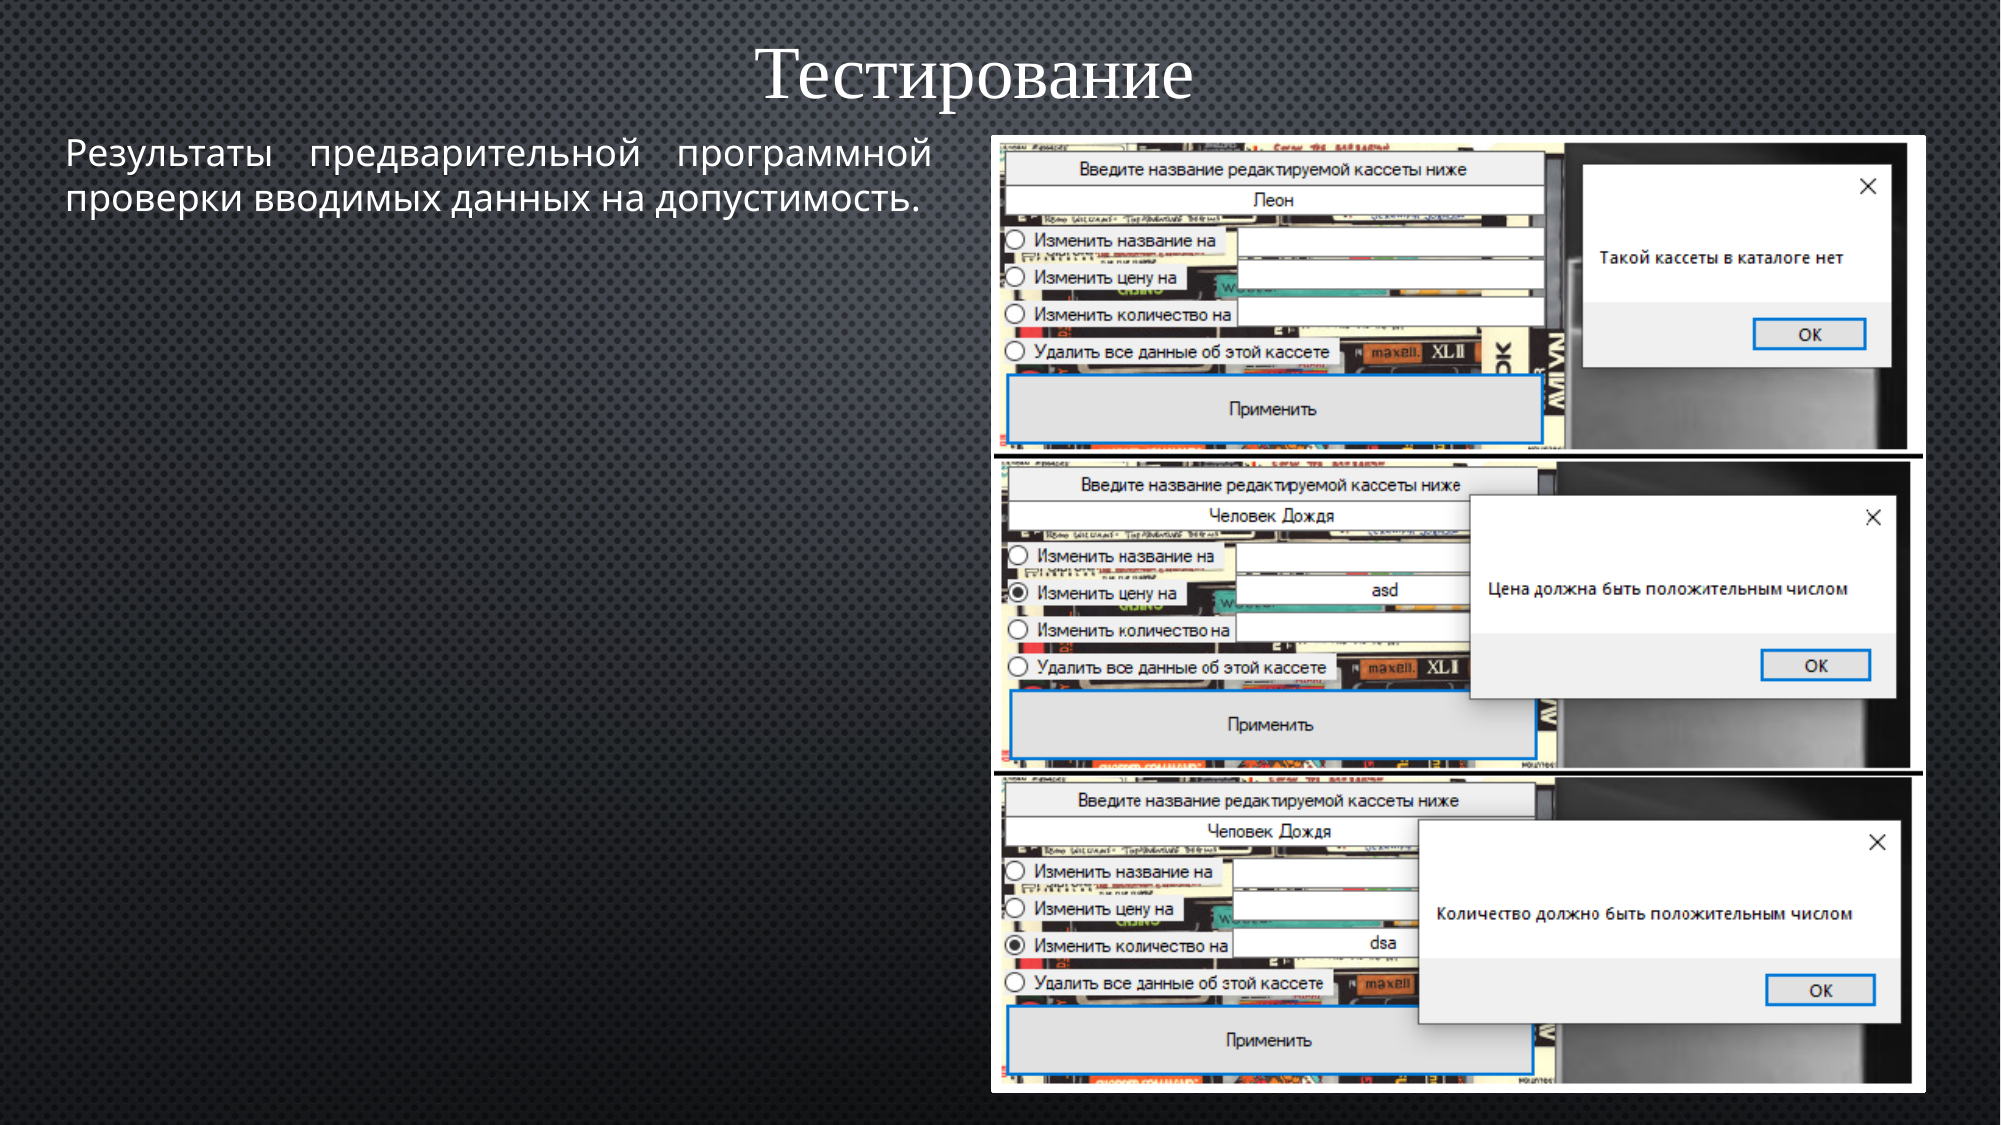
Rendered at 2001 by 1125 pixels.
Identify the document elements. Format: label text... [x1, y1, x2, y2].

text_box Результаты предварительной программной проверки вводимых данных на допустимость. [50, 122, 948, 227]
text_box Тестирование [739, 16, 1249, 121]
picture [993, 137, 1924, 1090]
